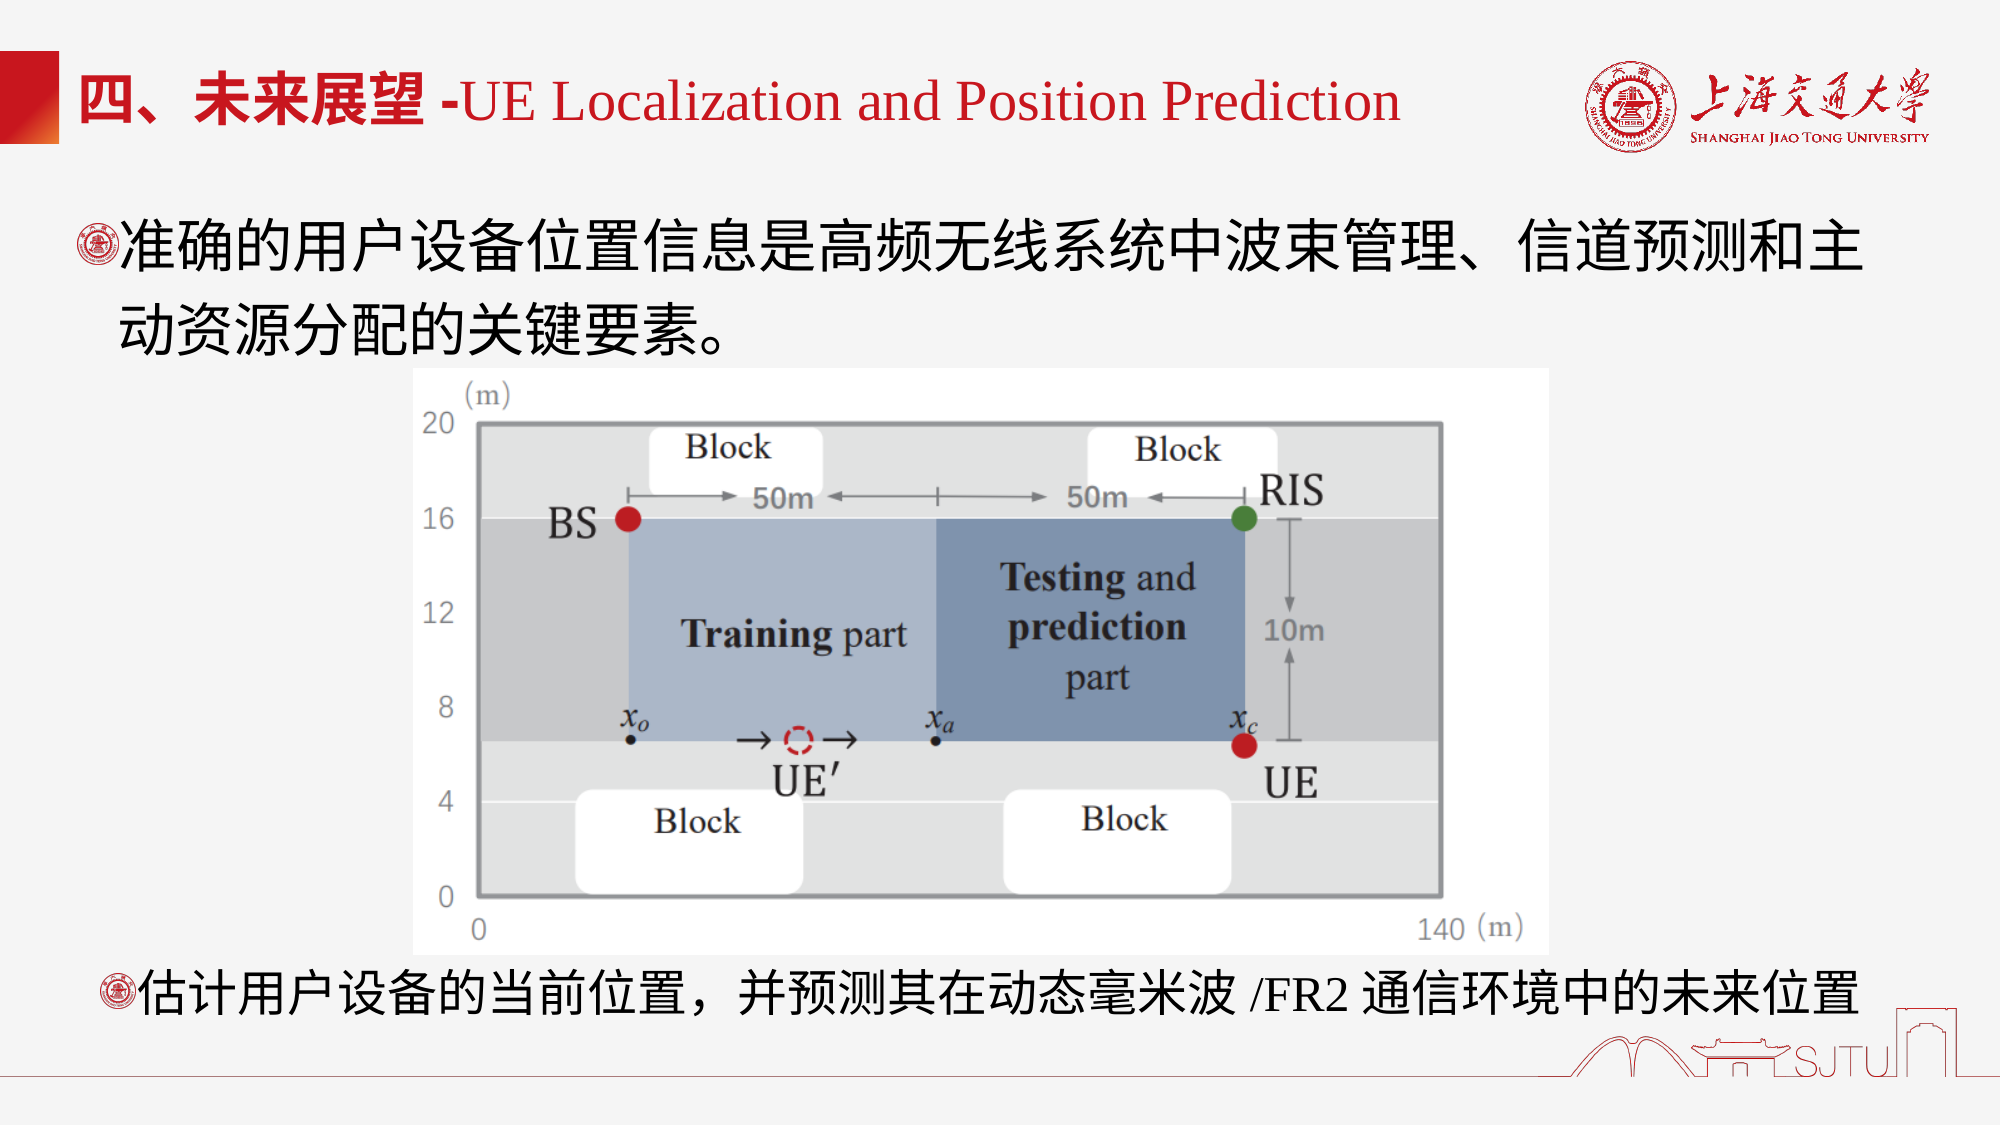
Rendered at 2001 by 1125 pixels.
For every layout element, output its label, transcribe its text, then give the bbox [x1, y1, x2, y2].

text_box 估计用户设备的当前位置，并预测其在动态毫米波/FR2通信环境中的未来位置 [62, 1007, 1900, 1029]
picture [77, 223, 119, 265]
picture [0, 1008, 2000, 1077]
title 四、未来展望-UE Localization and Position Prediction [62, 43, 1566, 152]
list 准确的用户设备位置信息是高频无线系统中波束管理、信道预测和主动资源分配的关键要素。 [62, 187, 1938, 1007]
picture [413, 368, 1549, 955]
picture [1567, 43, 1946, 168]
